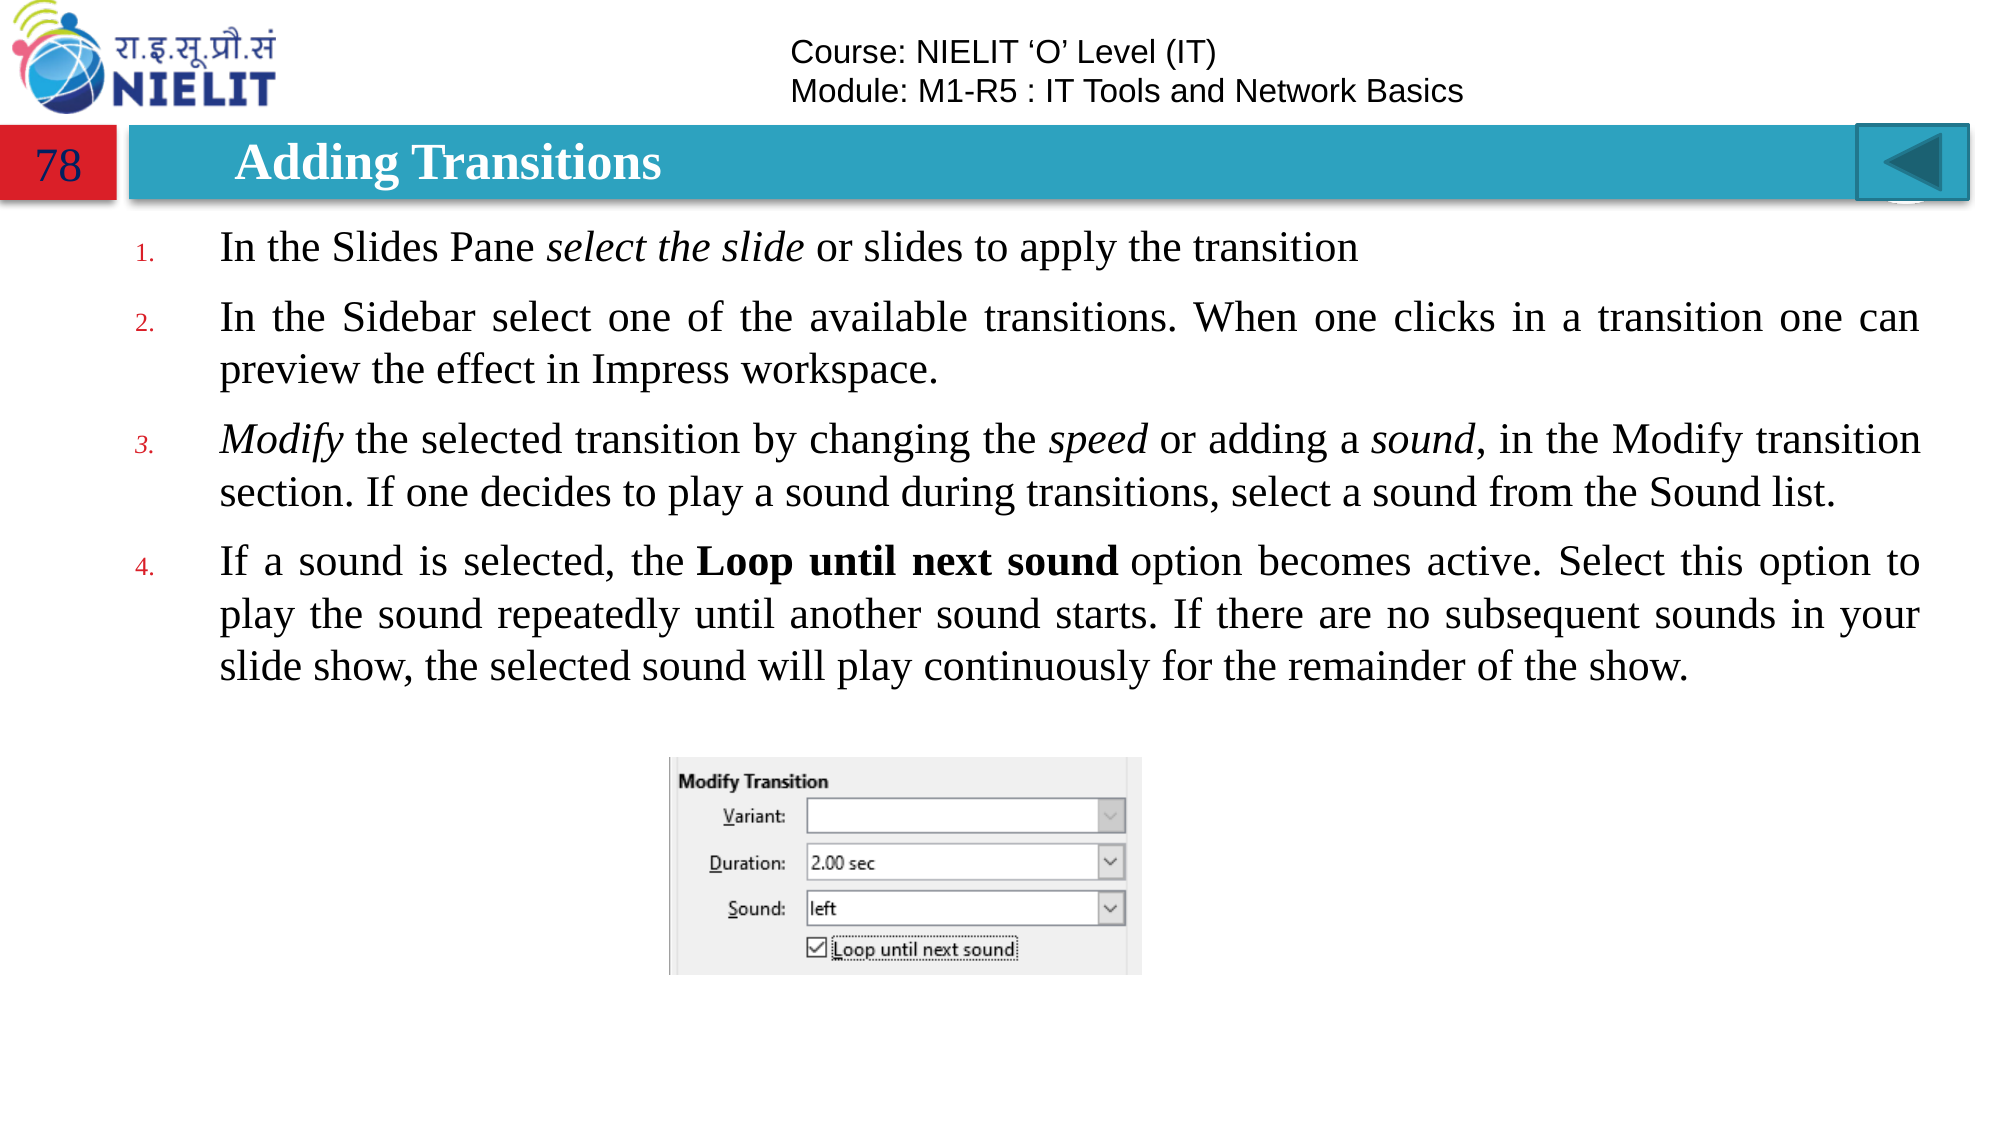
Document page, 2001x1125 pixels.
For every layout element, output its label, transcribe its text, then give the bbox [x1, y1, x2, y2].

slide_number 78 [0, 125, 117, 200]
picture [307, 10, 1891, 121]
title Adding Transitions [216, 125, 1969, 200]
picture [668, 756, 1142, 975]
picture [12, 0, 276, 114]
list In the Slides Pane select the slide or slides to apply the transition In the Sidebar select one of the available transitions. When one clicks in a transition one can preview the effect in Impress workspace. Modify the selected transition by changing the speed or adding a sound, in the Modify transition section. If one decides to play a sound during transitions, select a sound from the Sound list. If a sound is selected, the Loop until next sound option becomes active. Select this option to play the sound repeatedly until another sound starts. If there are no subsequent sounds in your slide show, the selected sound will play continuously for the remainder of the show. [117, 209, 1940, 1048]
